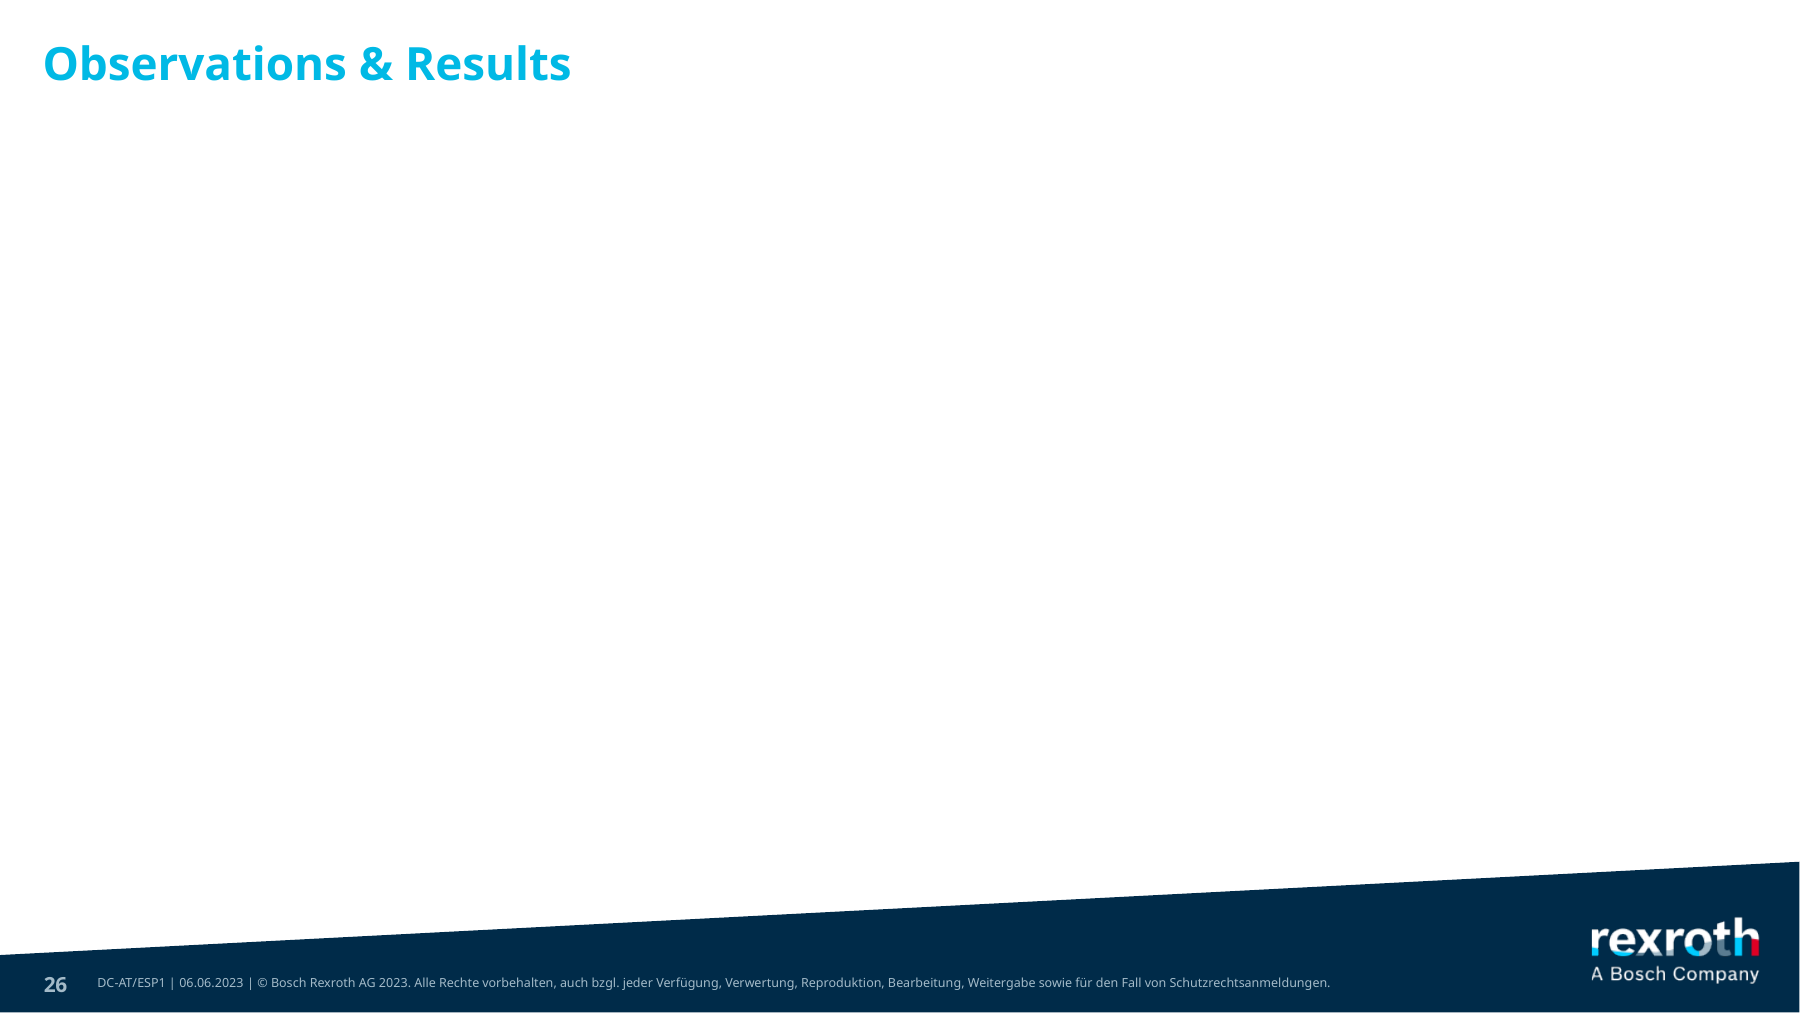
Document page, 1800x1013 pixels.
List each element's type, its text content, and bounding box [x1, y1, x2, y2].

slide_number 26 [43, 971, 99, 1013]
text_box Observations & Results [42, 41, 1758, 106]
